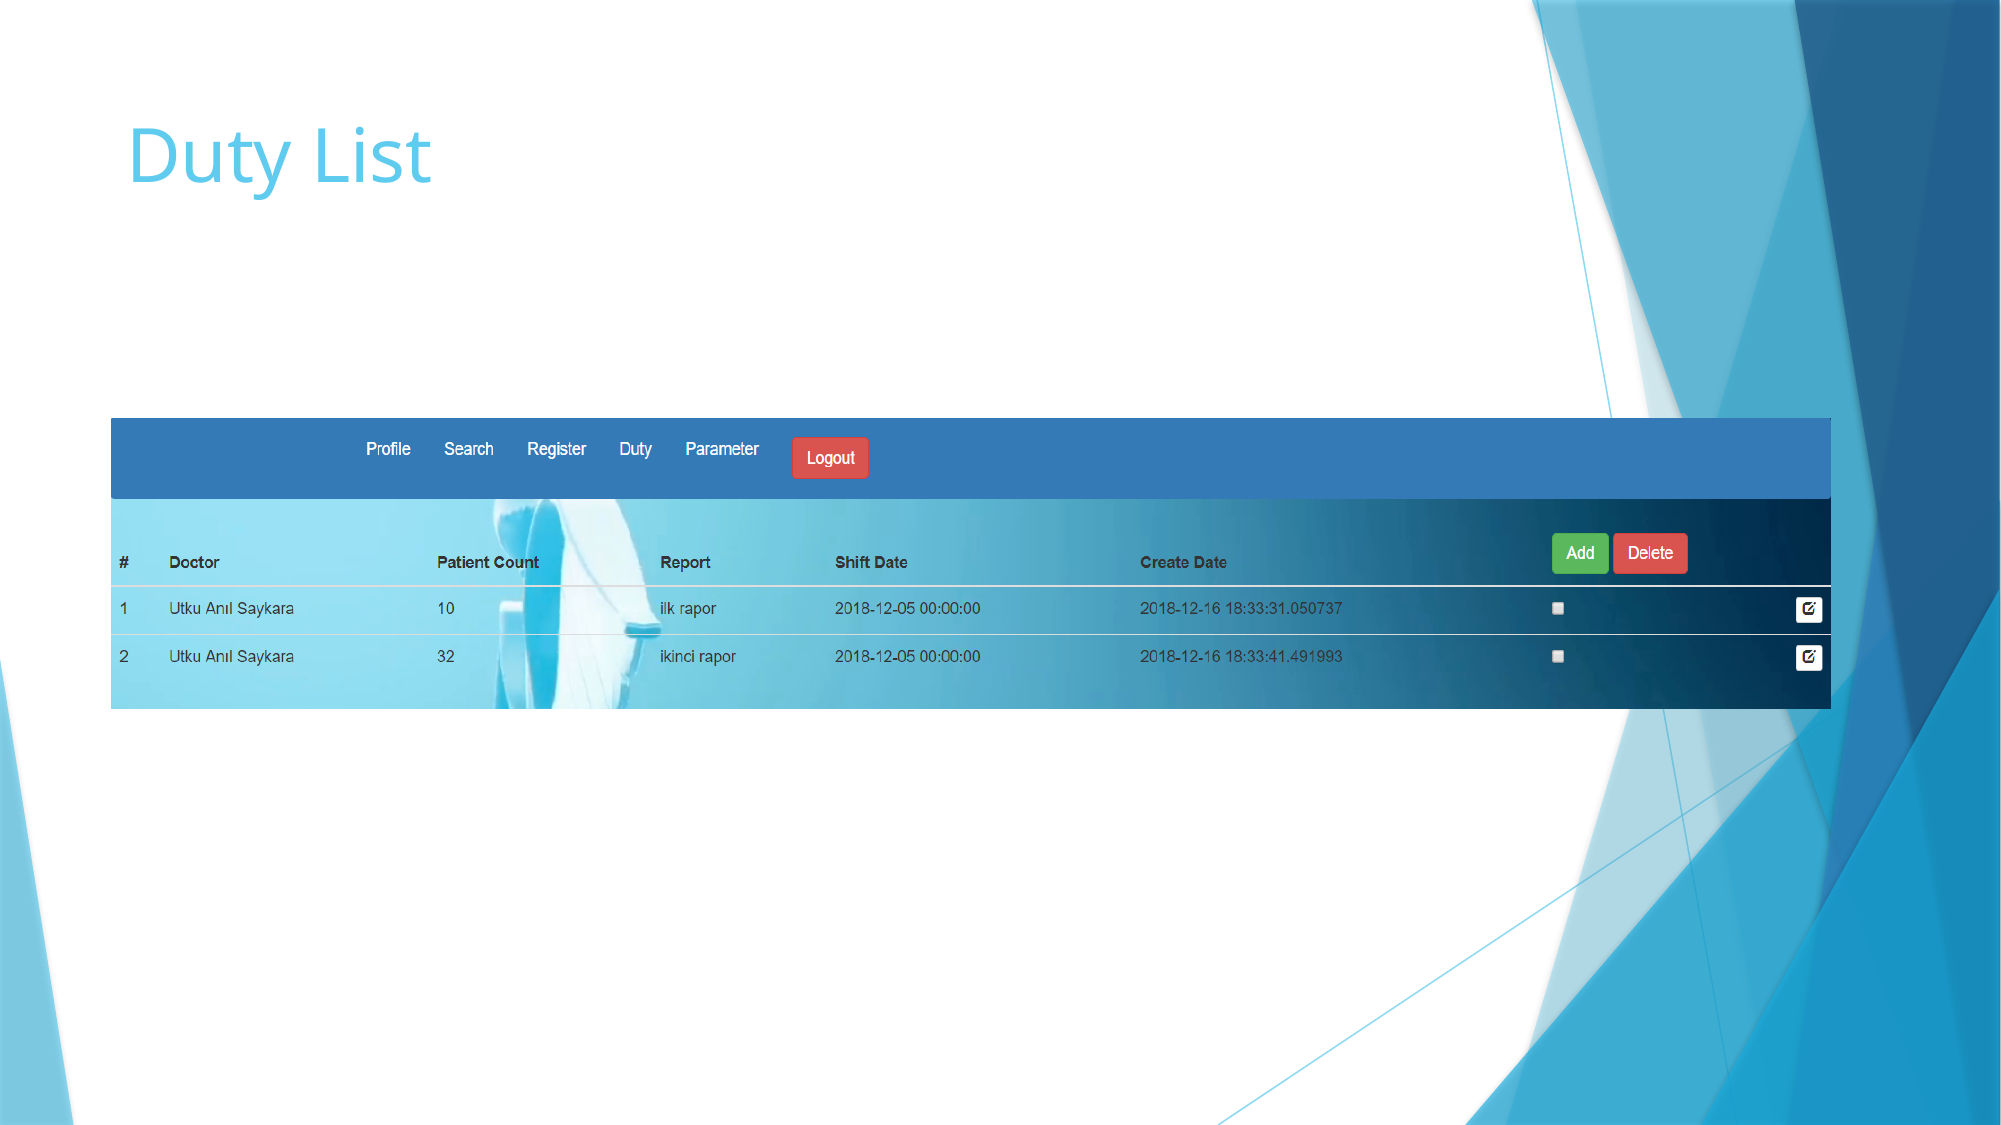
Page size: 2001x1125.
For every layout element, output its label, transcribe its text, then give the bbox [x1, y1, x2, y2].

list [110, 417, 1832, 709]
title Duty List [111, 99, 1522, 317]
